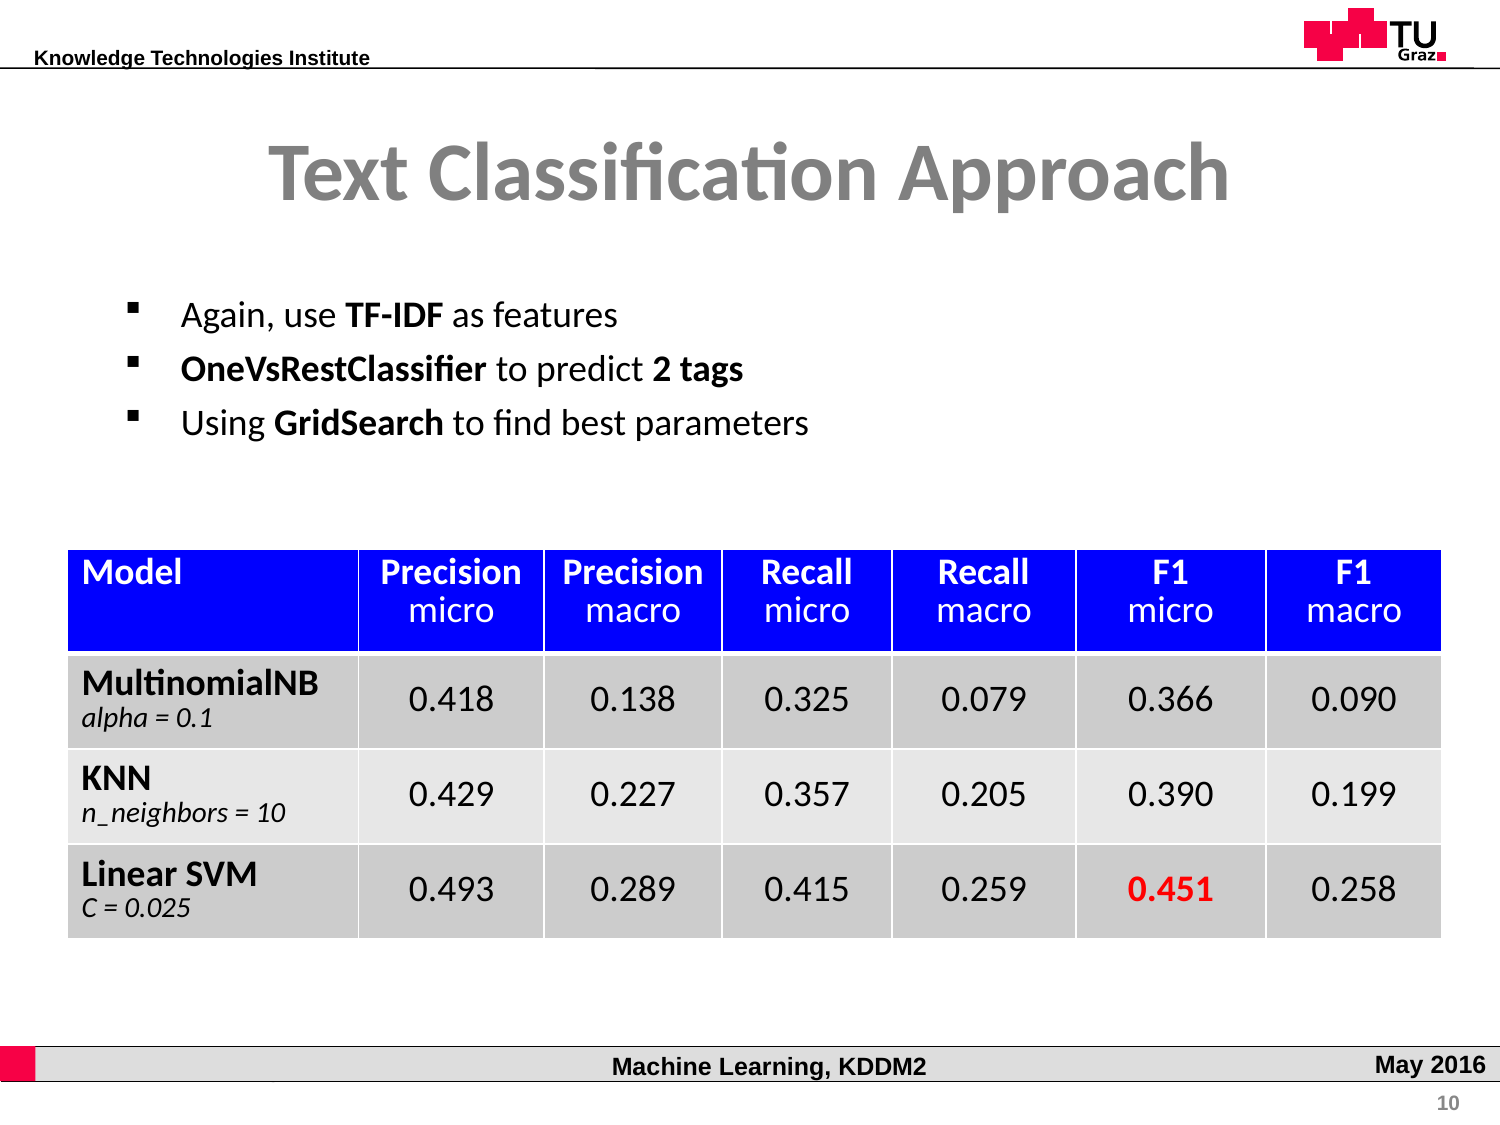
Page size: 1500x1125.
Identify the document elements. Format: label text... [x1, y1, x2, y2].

table_cell 0.357 [723, 750, 891, 843]
table_cell Linear SVM C = 0.025 [68, 845, 358, 938]
table_cell 0.227 [545, 750, 721, 843]
table_cell 0.325 [723, 656, 891, 748]
table_header Recall micro [723, 550, 891, 651]
table_cell 0.258 [1267, 845, 1441, 938]
table_cell 0.429 [359, 750, 543, 843]
table_cell 0.090 [1267, 656, 1441, 748]
text_box Text Classification Approach [75, 79, 1425, 256]
table_cell KNN n_neighbors = 10 [68, 750, 358, 843]
table_cell MultinomialNB alpha = 0.1 [68, 656, 358, 748]
table_cell 0.205 [893, 750, 1075, 843]
table_cell 0.390 [1077, 750, 1265, 843]
table_header F1 macro [1267, 550, 1441, 651]
table_cell 0.366 [1077, 656, 1265, 748]
table_cell 0.289 [545, 845, 721, 938]
table_header Model [68, 550, 358, 651]
table_header F1 micro [1077, 550, 1265, 651]
table_header Precision micro [359, 550, 543, 651]
table_cell 0.259 [893, 845, 1075, 938]
table_header Precision macro [545, 550, 721, 651]
table_cell 0.415 [723, 845, 891, 938]
table_cell 0.079 [893, 656, 1075, 748]
text_box Again, use TF-IDF as features OneVsRestClassifier to predict 2 tags Using GridSearch to find best parameters [109, 273, 1286, 451]
table_cell 0.138 [545, 656, 721, 748]
table_cell 0.493 [359, 845, 543, 938]
table_cell 0.451 [1077, 845, 1265, 938]
table_cell 0.199 [1267, 750, 1441, 843]
table_cell 0.418 [359, 656, 543, 748]
table_header Recall macro [893, 550, 1075, 651]
